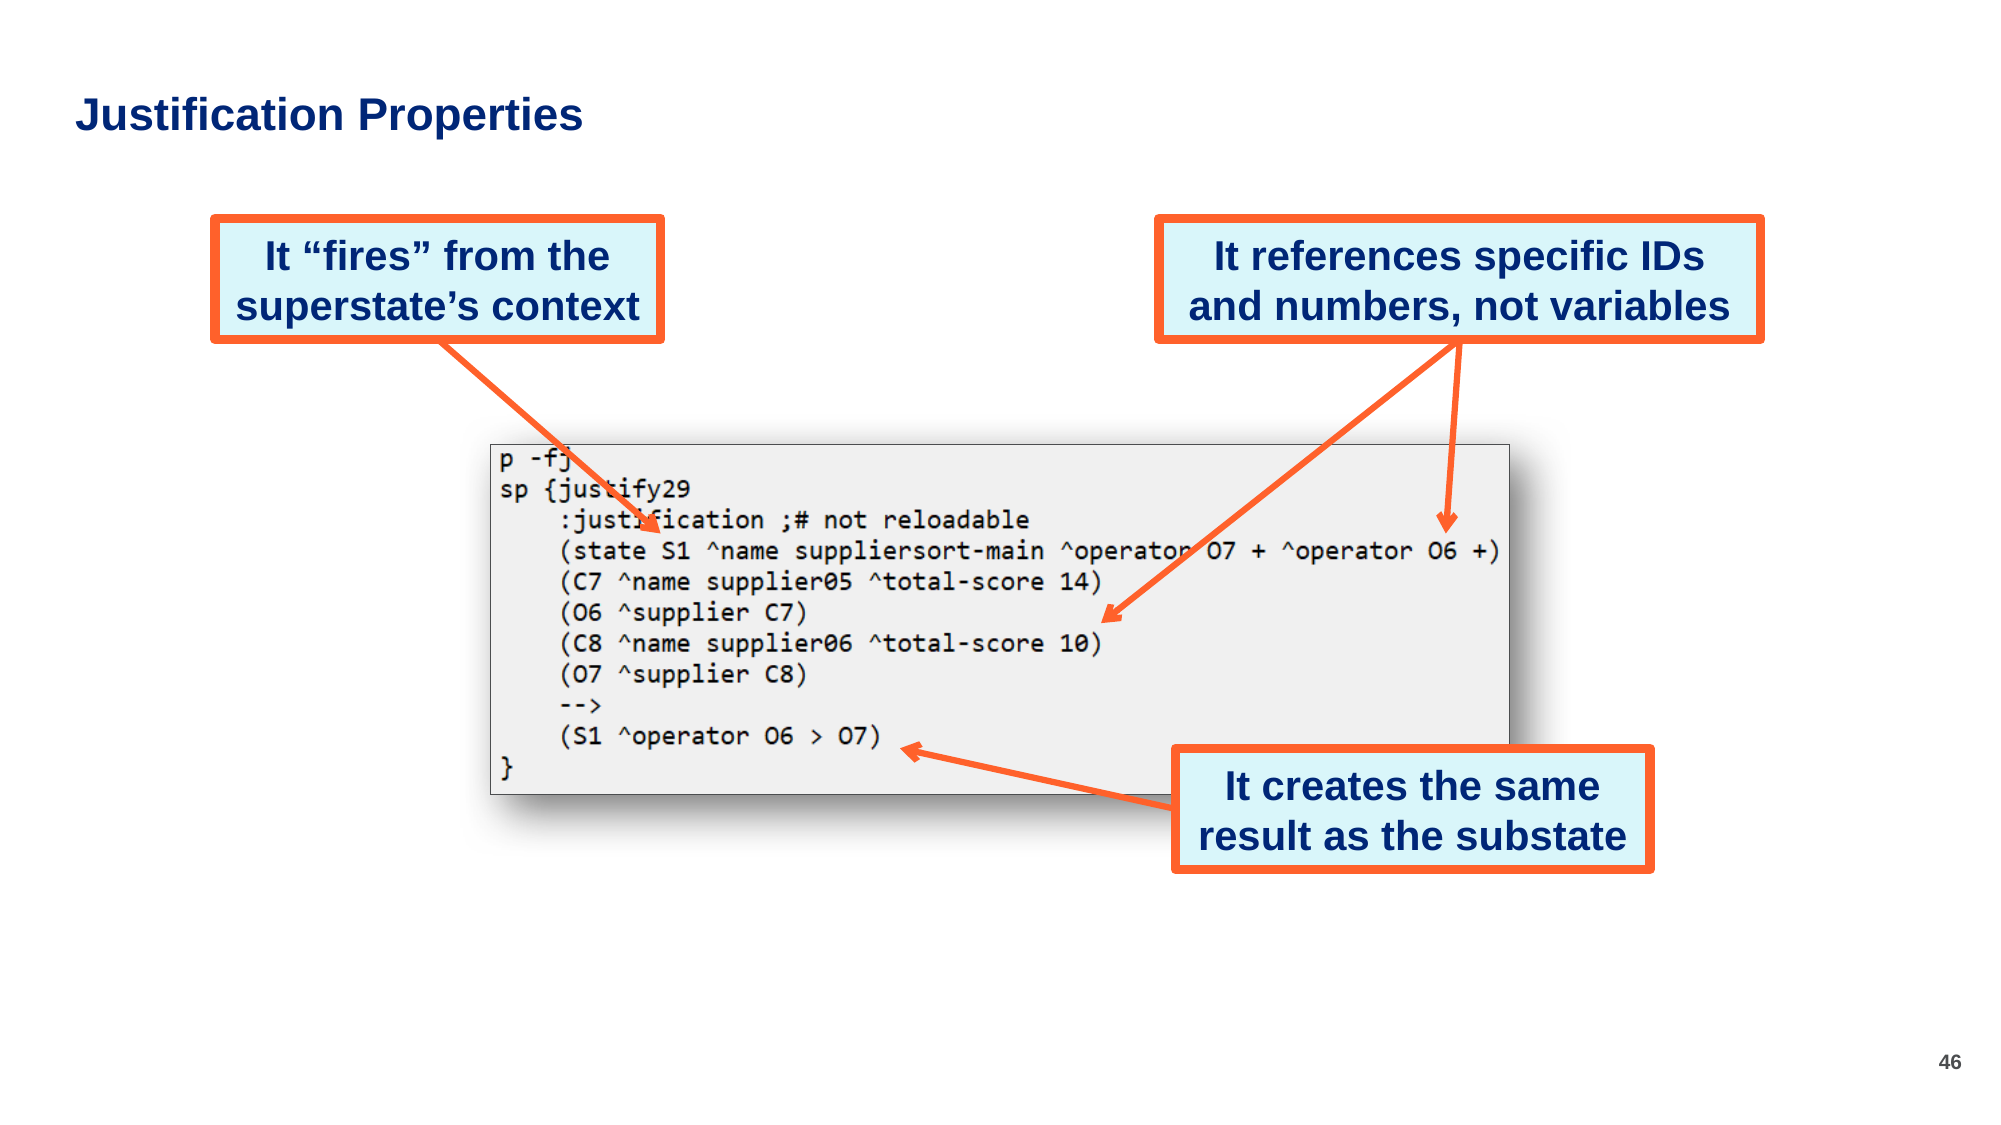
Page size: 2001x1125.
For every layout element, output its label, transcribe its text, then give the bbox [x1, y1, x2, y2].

text_box It “fires” from the superstate’s context [214, 217, 662, 340]
text_box It creates the same result as the substate [1175, 747, 1651, 871]
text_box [437, 339, 661, 534]
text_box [899, 748, 1176, 809]
text_box It references specific IDs and numbers, not variables [1158, 217, 1762, 340]
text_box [1100, 339, 1460, 624]
title Justification Properties [75, 91, 1650, 142]
picture [490, 444, 1510, 795]
